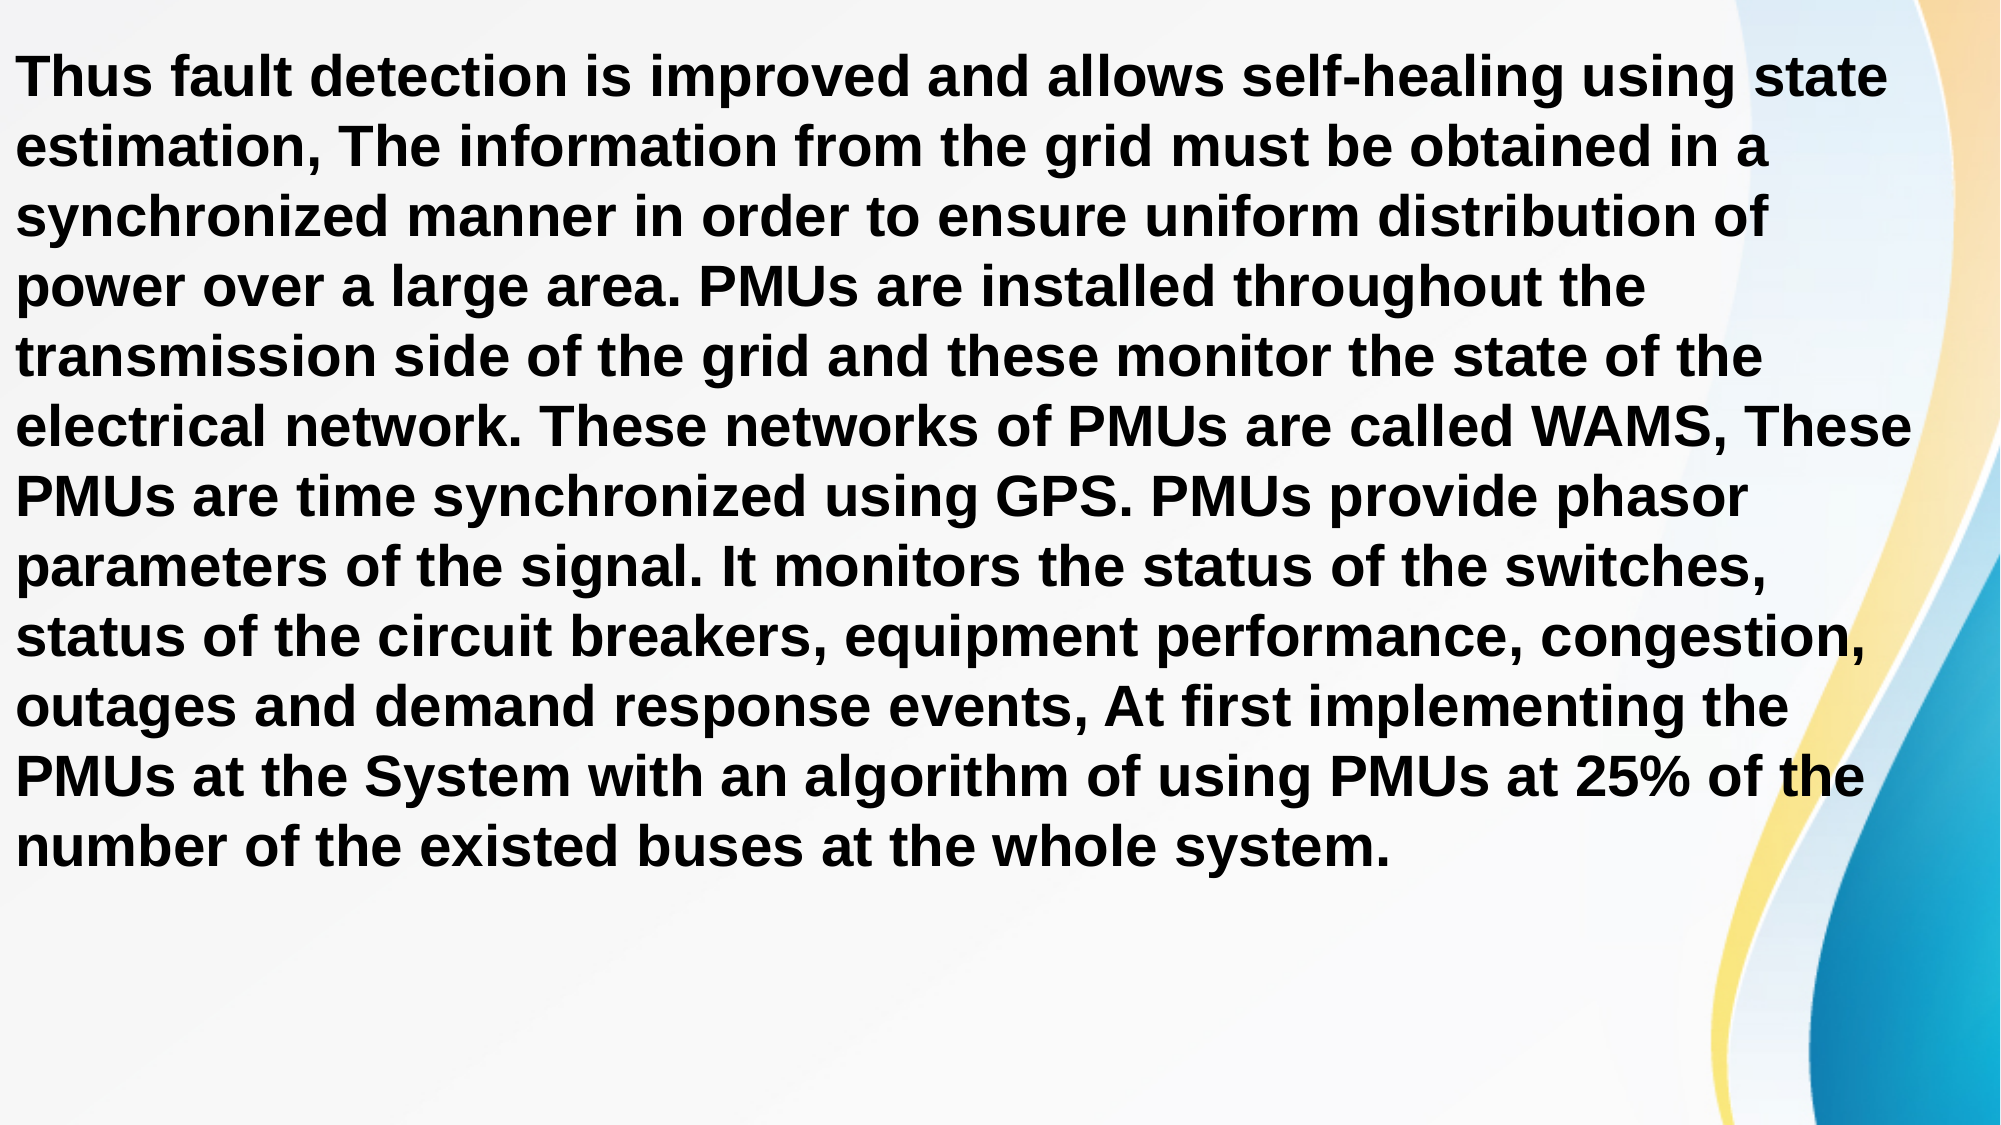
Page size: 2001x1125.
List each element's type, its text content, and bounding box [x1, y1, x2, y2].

picture [0, 0, 2001, 1125]
list Thus fault detection is improved and allows self-healing using state estimation, The information from the grid must be obtained in a synchronized manner in order to ensure uniform distribution of power over a large area. PMUs are installed throughout the transmission side of the grid and these monitor the state of the electrical network. These networks of PMUs are called WAMS, These PMUs are time synchronized using GPS. PMUs provide phasor parameters of the signal. It monitors the status of the switches, status of the circuit breakers, equipment performance, congestion, outages and demand response events, At first implementing the PMUs at the System with an algorithm of using PMUs at 25% of the number of the existed buses at the whole system. [0, 30, 1934, 1095]
